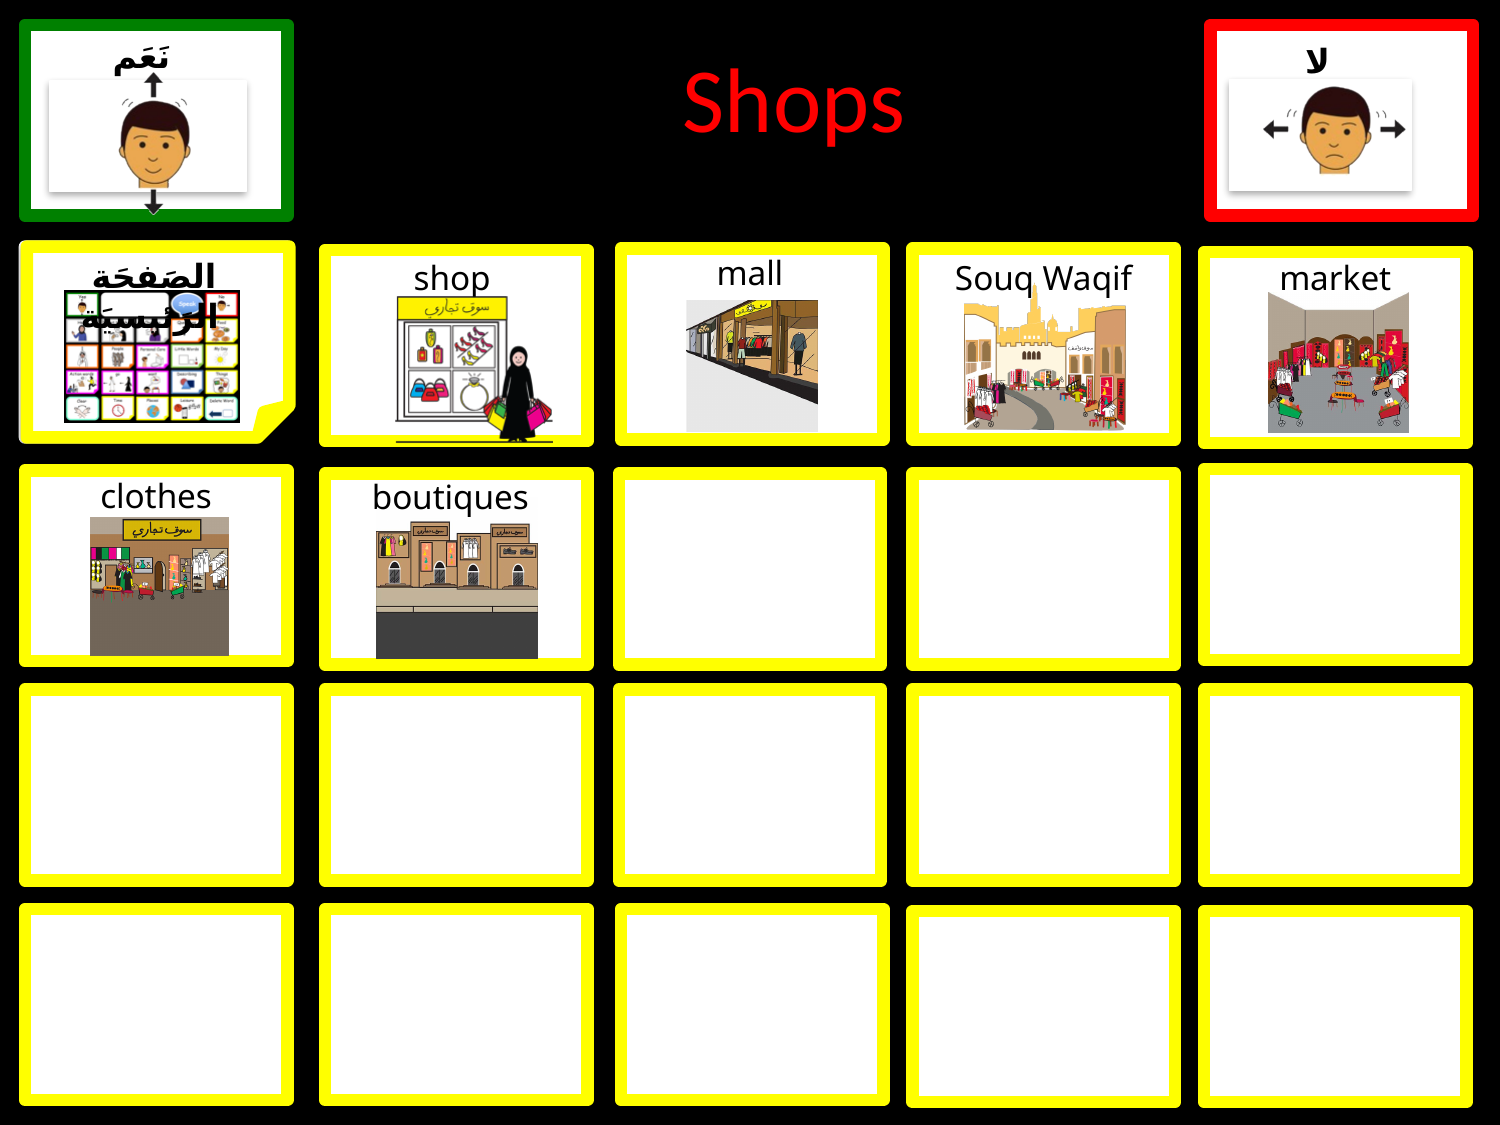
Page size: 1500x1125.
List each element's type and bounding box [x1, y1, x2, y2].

text_box [319, 469, 588, 665]
text_box [1203, 689, 1467, 881]
picture [1260, 56, 1409, 205]
text_box [912, 689, 1176, 881]
text_box [912, 910, 1176, 1103]
text_box [324, 908, 588, 1101]
text_box [1203, 910, 1467, 1103]
picture [686, 300, 818, 432]
picture [395, 291, 554, 450]
text_box [24, 468, 288, 662]
text_box [24, 908, 288, 1101]
text_box [618, 473, 882, 665]
text_box [24, 245, 291, 439]
picture [963, 268, 1126, 431]
picture [81, 69, 230, 218]
text_box [912, 248, 1176, 440]
title [118, 33, 1469, 221]
picture [64, 290, 241, 424]
text_box [618, 244, 884, 440]
text_box [24, 689, 288, 881]
picture [1268, 292, 1409, 433]
picture [90, 517, 229, 656]
text_box [1203, 249, 1467, 444]
text_box [912, 473, 1176, 665]
text_box [1203, 468, 1467, 661]
text_box [618, 689, 882, 881]
text_box [320, 249, 588, 442]
text_box [24, 24, 288, 216]
text_box [1210, 24, 1474, 216]
text_box [620, 908, 884, 1101]
picture [376, 497, 538, 659]
text_box [324, 689, 588, 881]
